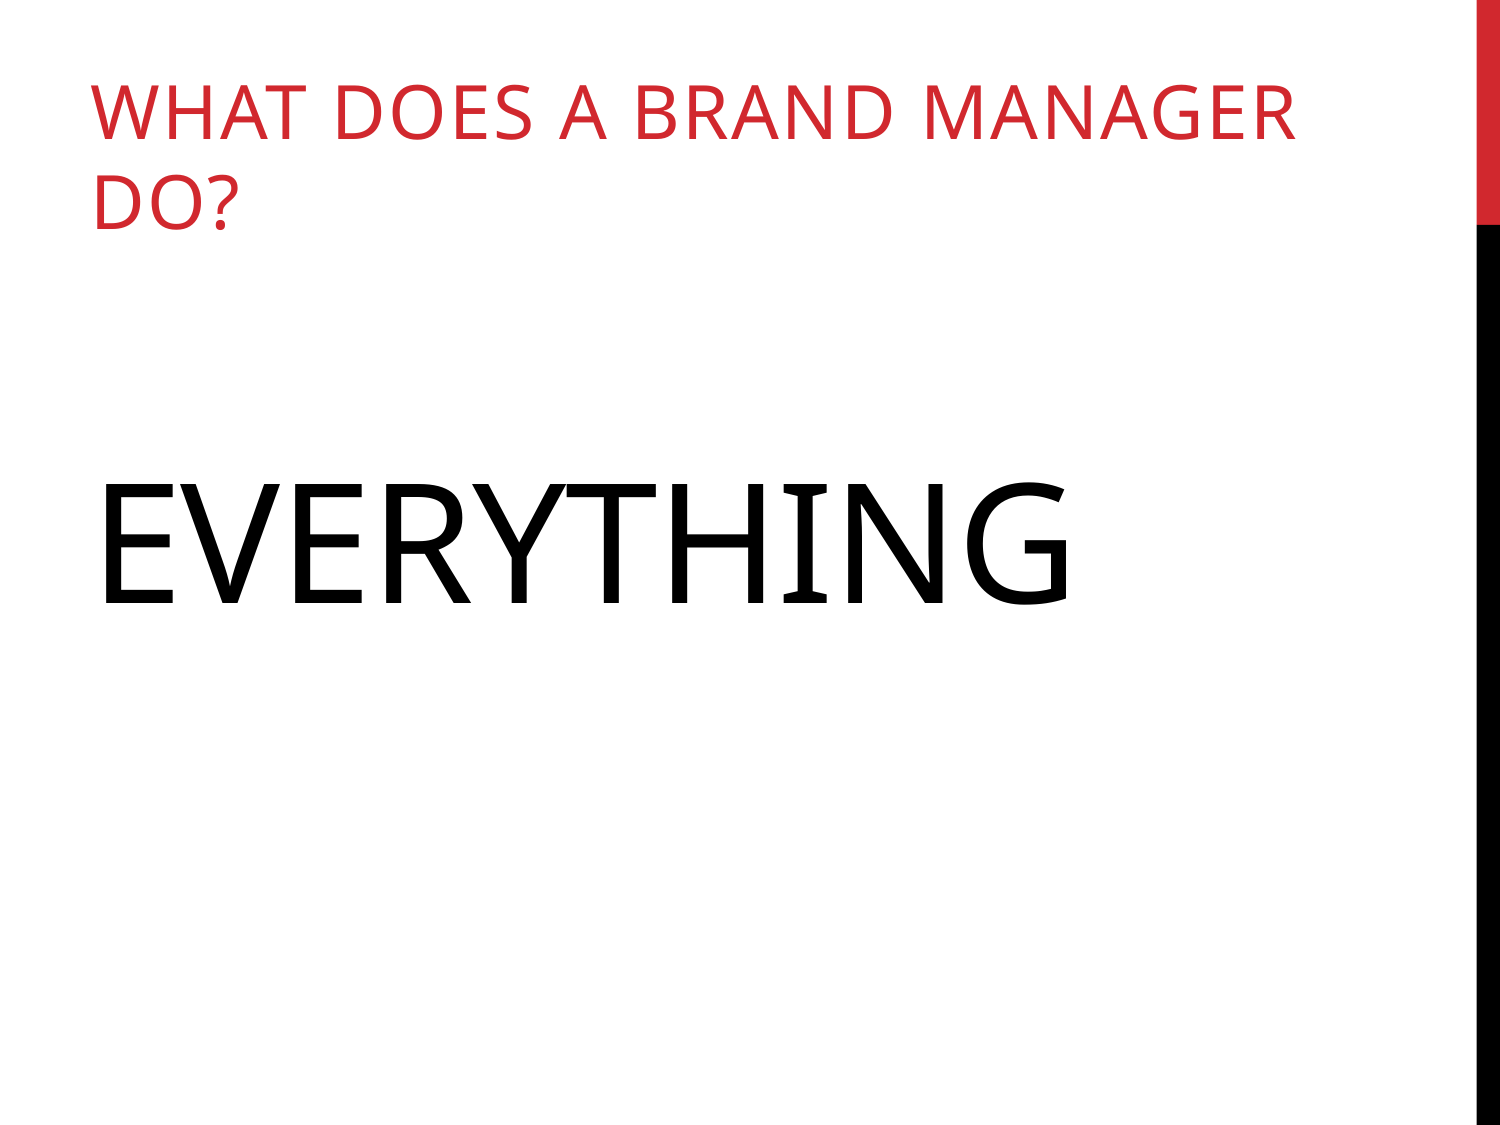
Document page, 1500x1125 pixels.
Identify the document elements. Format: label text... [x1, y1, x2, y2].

title Everything [75, 253, 1350, 947]
list What does a brand manager do? [75, 77, 1350, 253]
